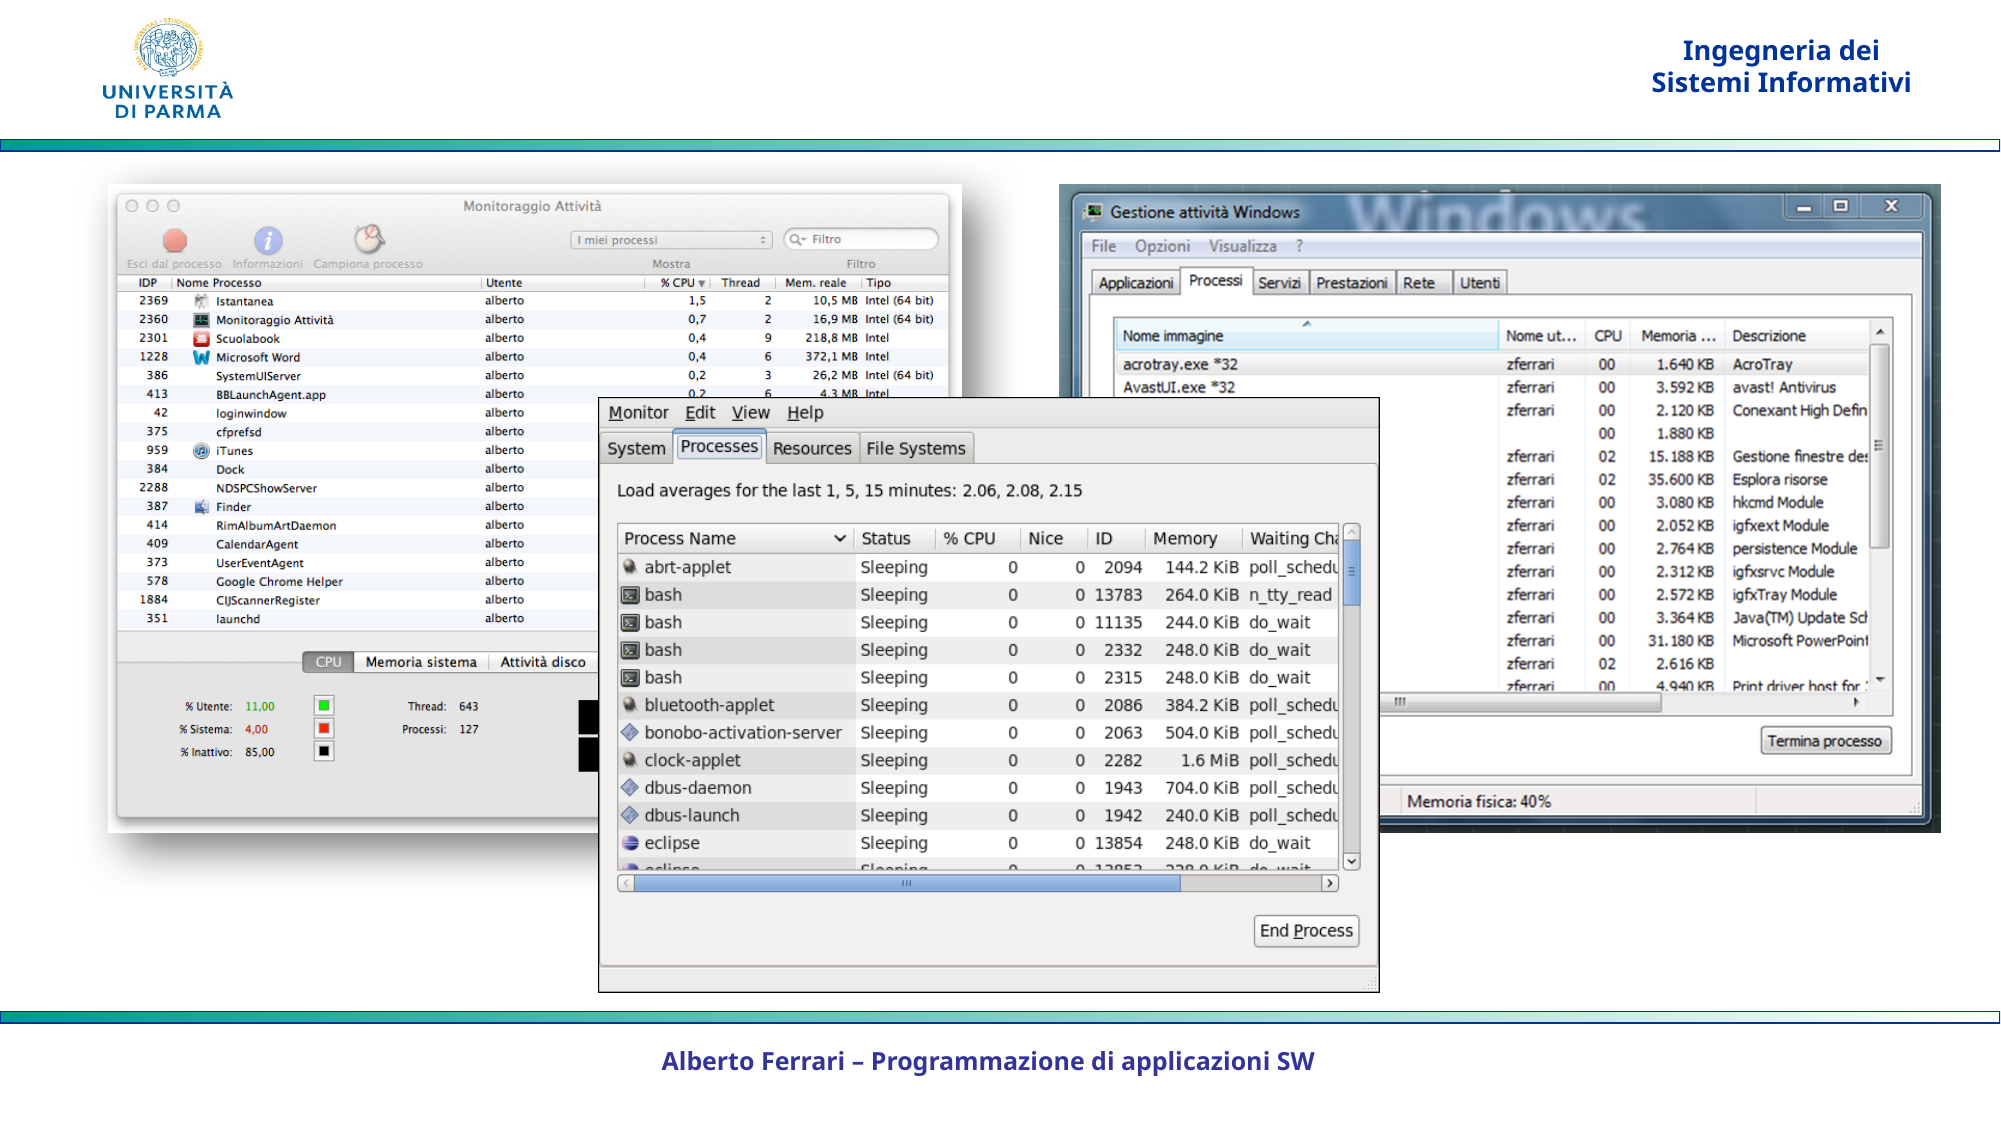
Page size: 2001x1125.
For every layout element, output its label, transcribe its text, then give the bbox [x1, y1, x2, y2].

picture [103, 18, 233, 118]
picture [0, 184, 1941, 993]
footer Alberto Ferrari – Programmazione di applicazioni SW [366, 1037, 1611, 1092]
